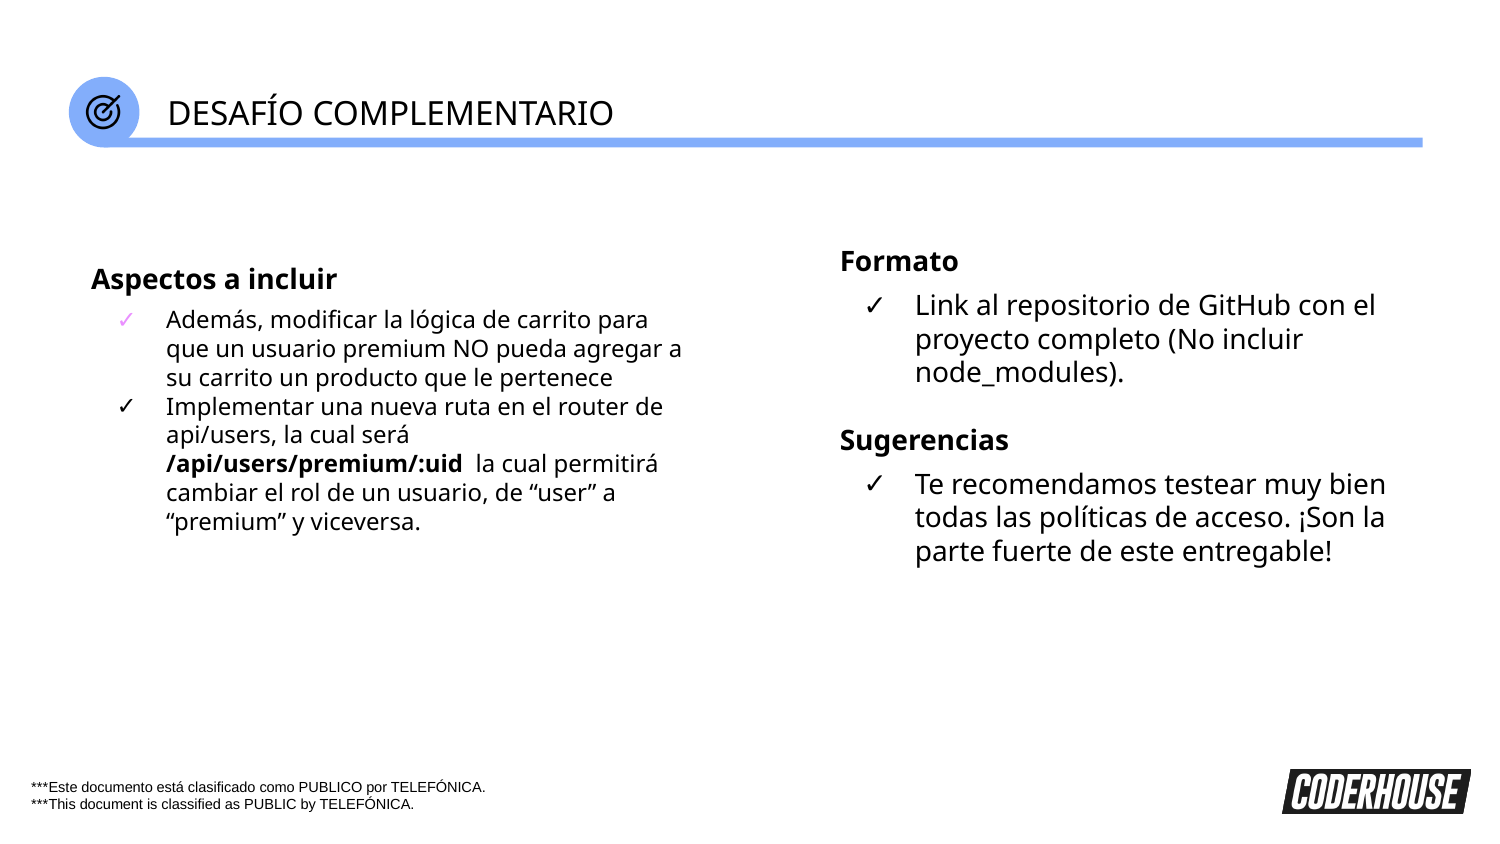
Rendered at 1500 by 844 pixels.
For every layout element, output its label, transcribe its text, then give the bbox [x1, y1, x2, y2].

text_box [143, 137, 1423, 148]
text_box Aspectos a incluir Además, modificar la lógica de carrito para que un usuario premium NO pueda agregar a su carrito un producto que le pertenece Implementar una nueva ruta en el router de api/users, la cual será /api/users/premium/:uid la cual permitirá cambiar el rol de un usuario, de “user” a “premium” y viceversa. [76, 212, 706, 582]
picture [1281, 769, 1471, 814]
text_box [68, 76, 140, 148]
text_box Formato Link al repositorio de GitHub con el proyecto completo (No incluir node_modules). Sugerencias Te recomendamos testear muy bien todas las políticas de acceso. ¡Son la parte fuerte de este entregable! [824, 228, 1454, 583]
text_box DESAFÍO COMPLEMENTARIO [152, 76, 657, 147]
